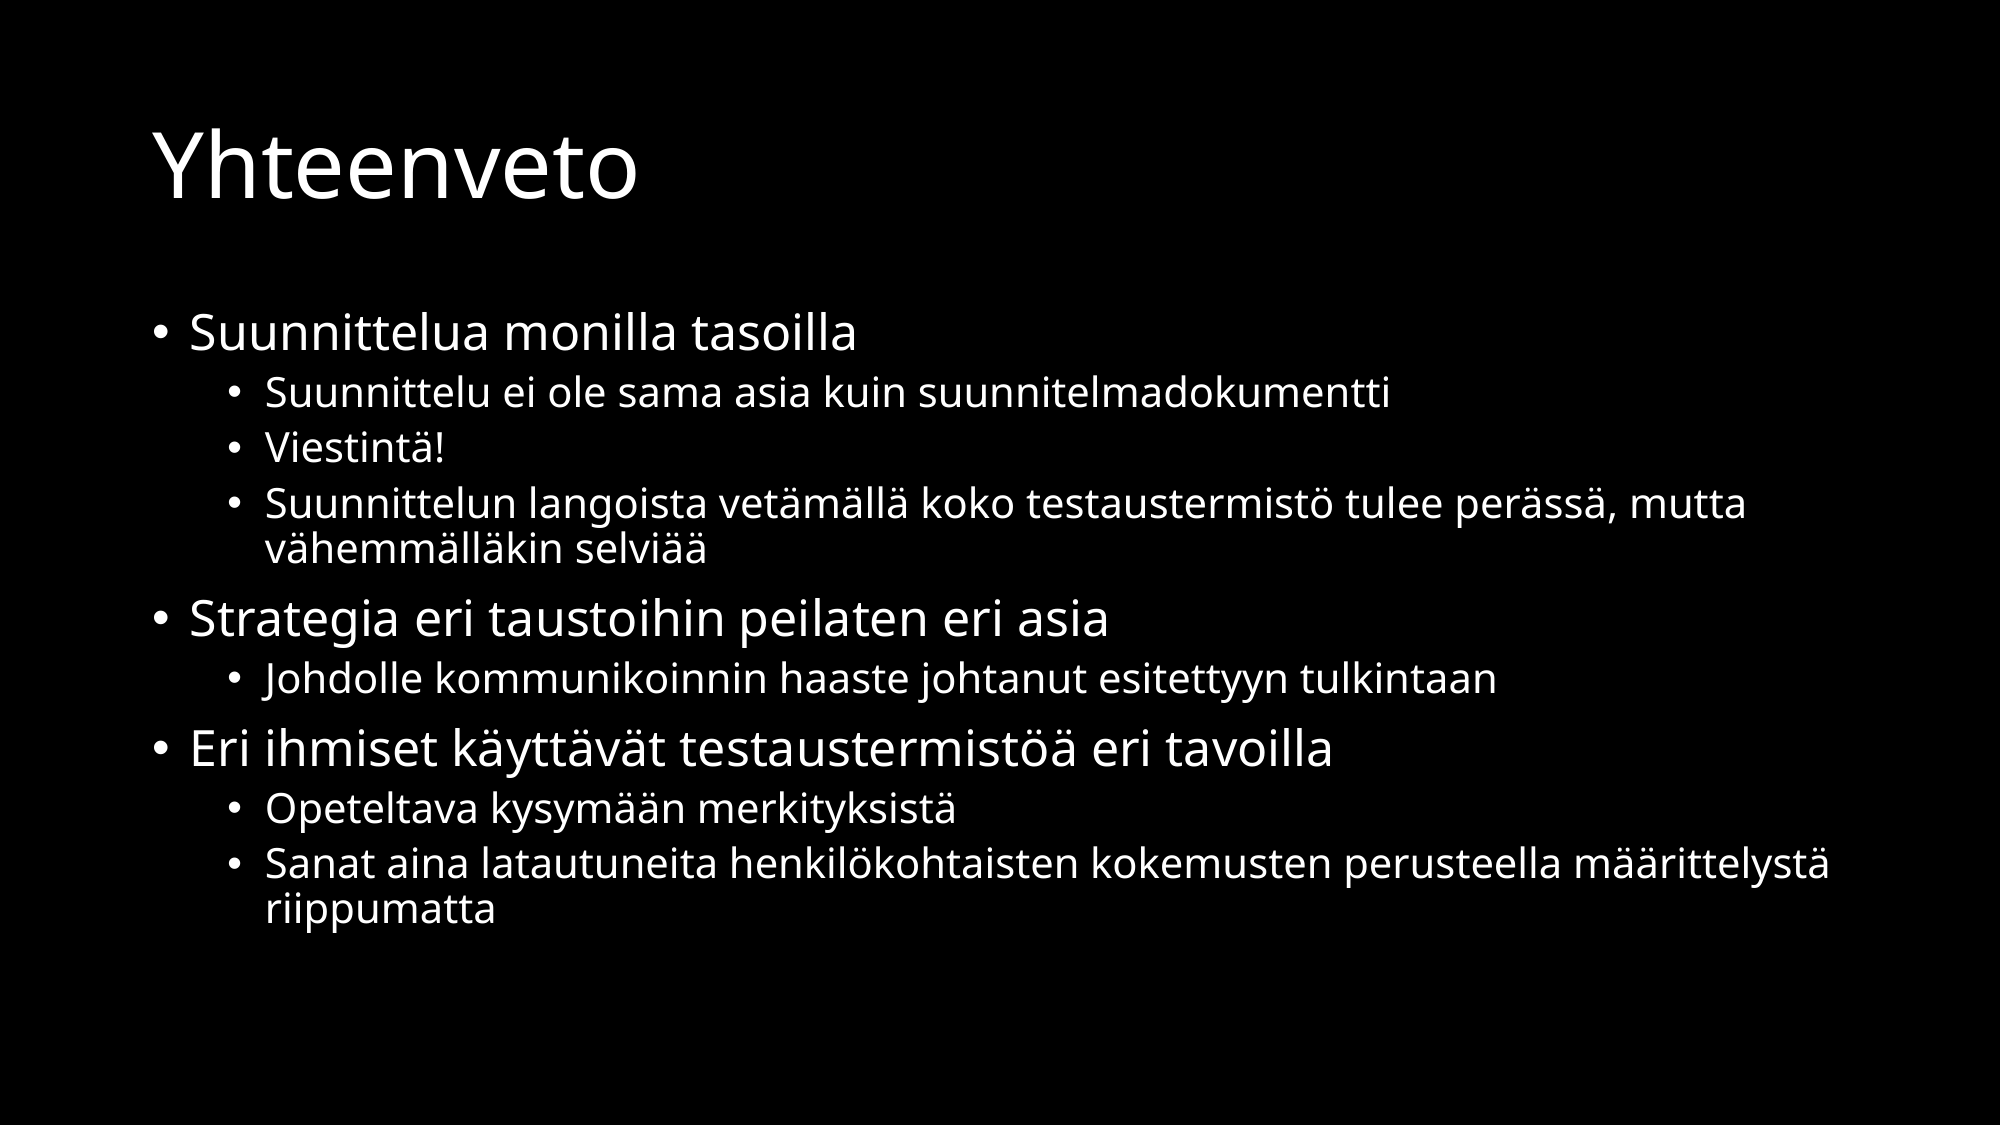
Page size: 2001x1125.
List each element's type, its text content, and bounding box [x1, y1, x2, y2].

title Yhteenveto [137, 59, 1863, 278]
list Suunnittelua monilla tasoilla Suunnittelu ei ole sama asia kuin suunnitelmadokumentti Viestintä! Suunnittelun langoista vetämällä koko testaustermistö tulee perässä, mutta vähemmälläkin selviää Strategia eri taustoihin peilaten eri asia Johdolle kommunikoinnin haaste johtanut esitettyyn tulkintaan Eri ihmiset käyttävät testaustermistöä eri tavoilla Opeteltava kysymään merkityksistä Sanat aina latautuneita henkilökohtaisten kokemusten perusteella määrittelystä riippumatta [137, 299, 1863, 1014]
